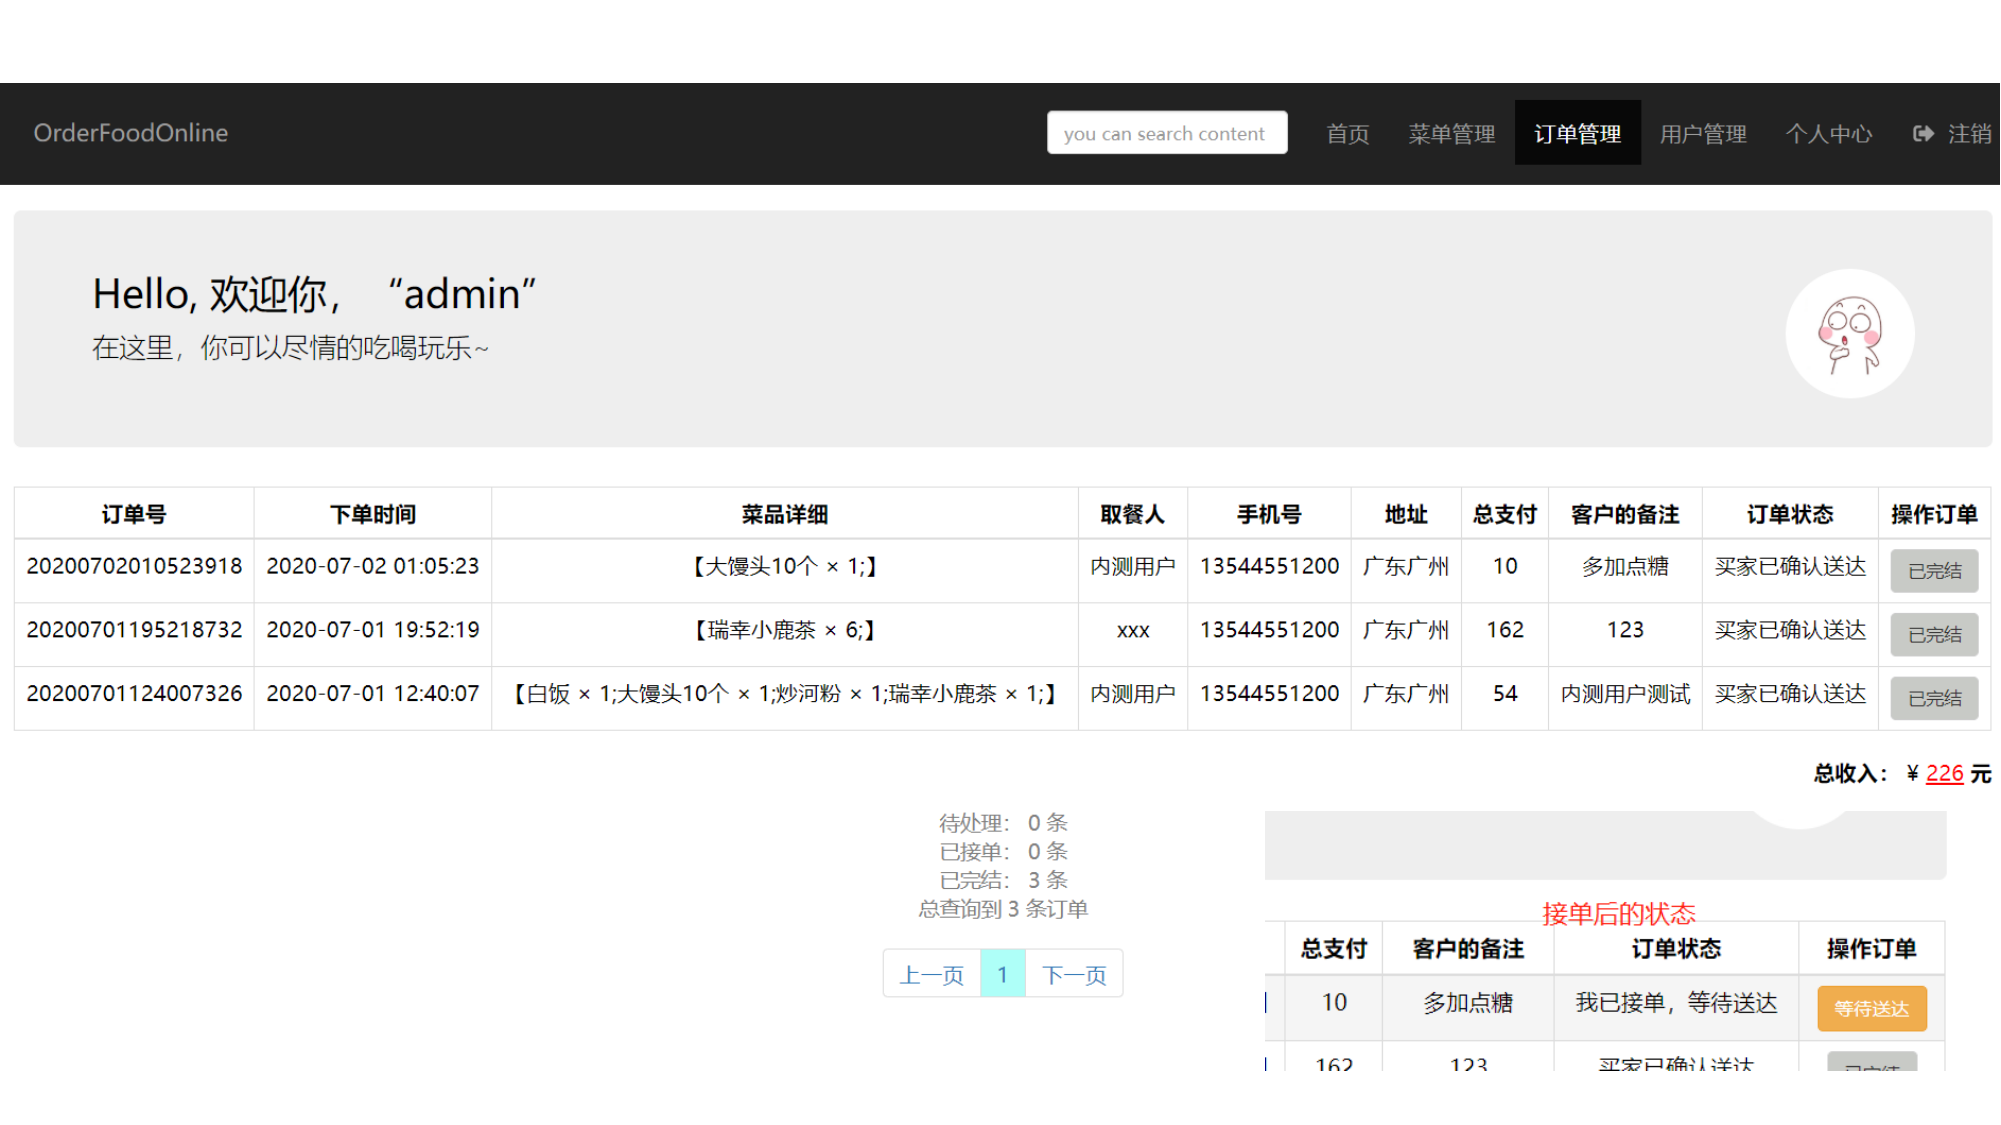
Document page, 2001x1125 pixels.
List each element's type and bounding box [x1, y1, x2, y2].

picture [0, 83, 2000, 1071]
